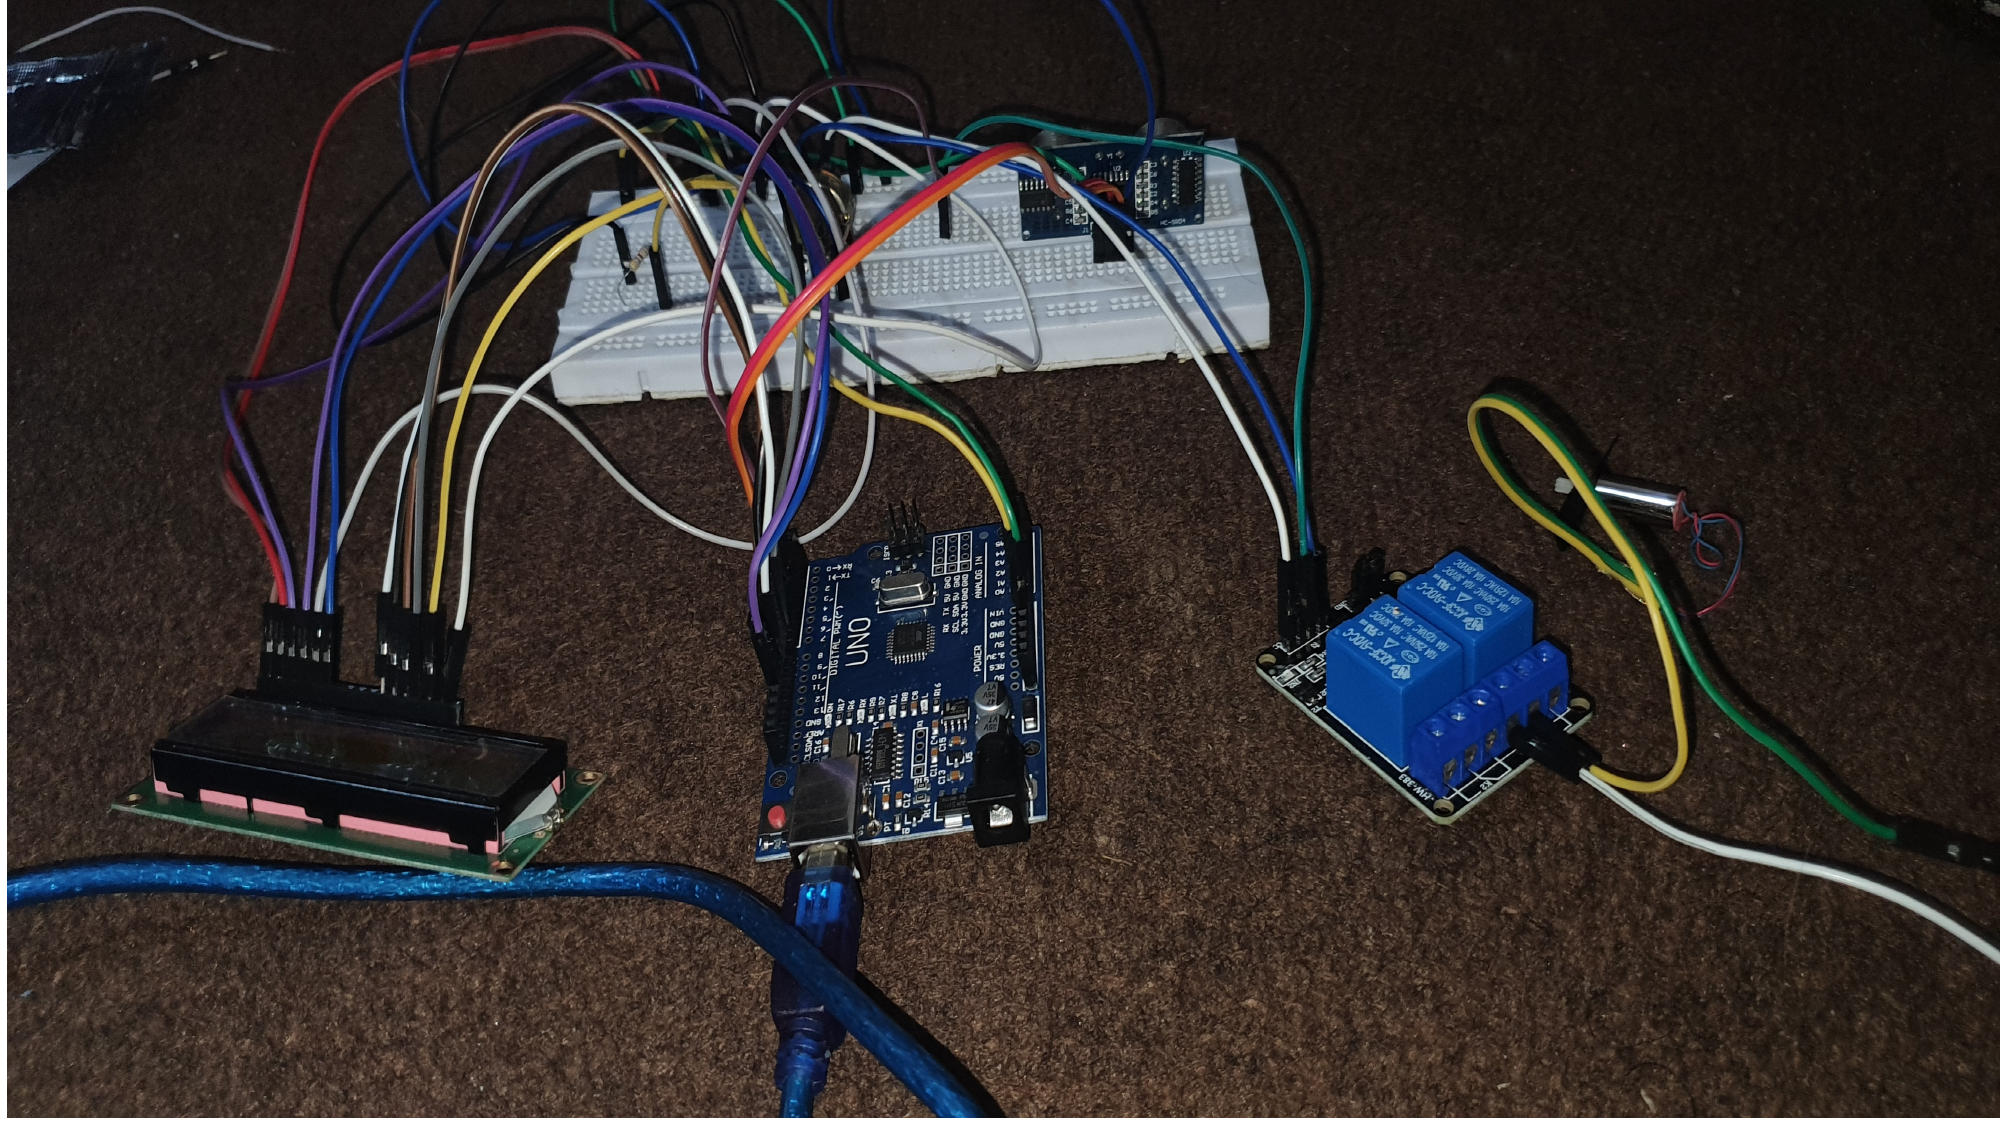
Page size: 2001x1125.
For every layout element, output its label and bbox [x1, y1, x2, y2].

list [6, 0, 2000, 1118]
